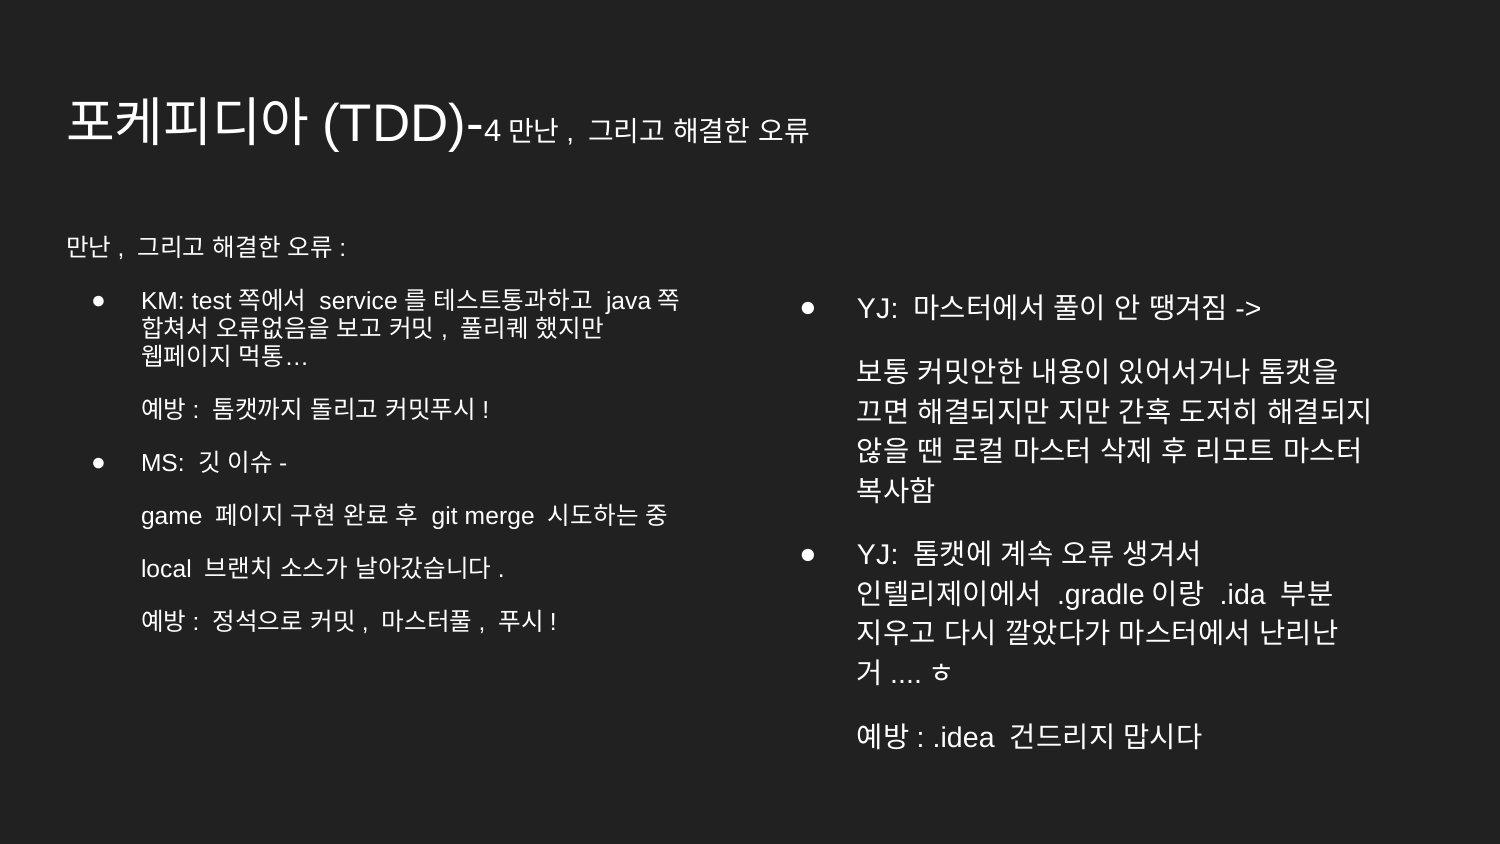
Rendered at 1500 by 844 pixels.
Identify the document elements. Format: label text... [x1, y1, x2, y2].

list 만난, 그리고 해결한 오류: KM: test쪽에서 service를 테스트통과하고 java쪽 합쳐서 오류없음을 보고 커밋, 풀리퀘 했지만 웹페이지 먹통… 예방: 톰캣까지 돌리고 커밋푸시! MS: 깃 이슈- game 페이지 구현 완료 후 git merge 시도하는 중 local 브랜치 소스가 날아갔습니다. 예방: 정석으로 커밋, 마스터풀, 푸시! [51, 189, 705, 750]
list YJ: 마스터에서 풀이 안 땡겨짐-> 보통 커밋안한 내용이 있어서거나 톰캣을 끄면 해결되지만 지만 간혹 도저히 해결되지 않을 땐 로컬 마스터 삭제 후 리모트 마스터 복사함 YJ: 톰캣에 계속 오류 생겨서 인텔리제이에서 .gradle이랑 .ida 부분 지우고 다시 깔았다가 마스터에서 난리난거....ㅎ 예방: .idea 건드리지 맙시다 [755, 210, 1409, 772]
title 포케피디아(TDD)-4만난, 그리고 해결한 오류 [51, 72, 1449, 167]
